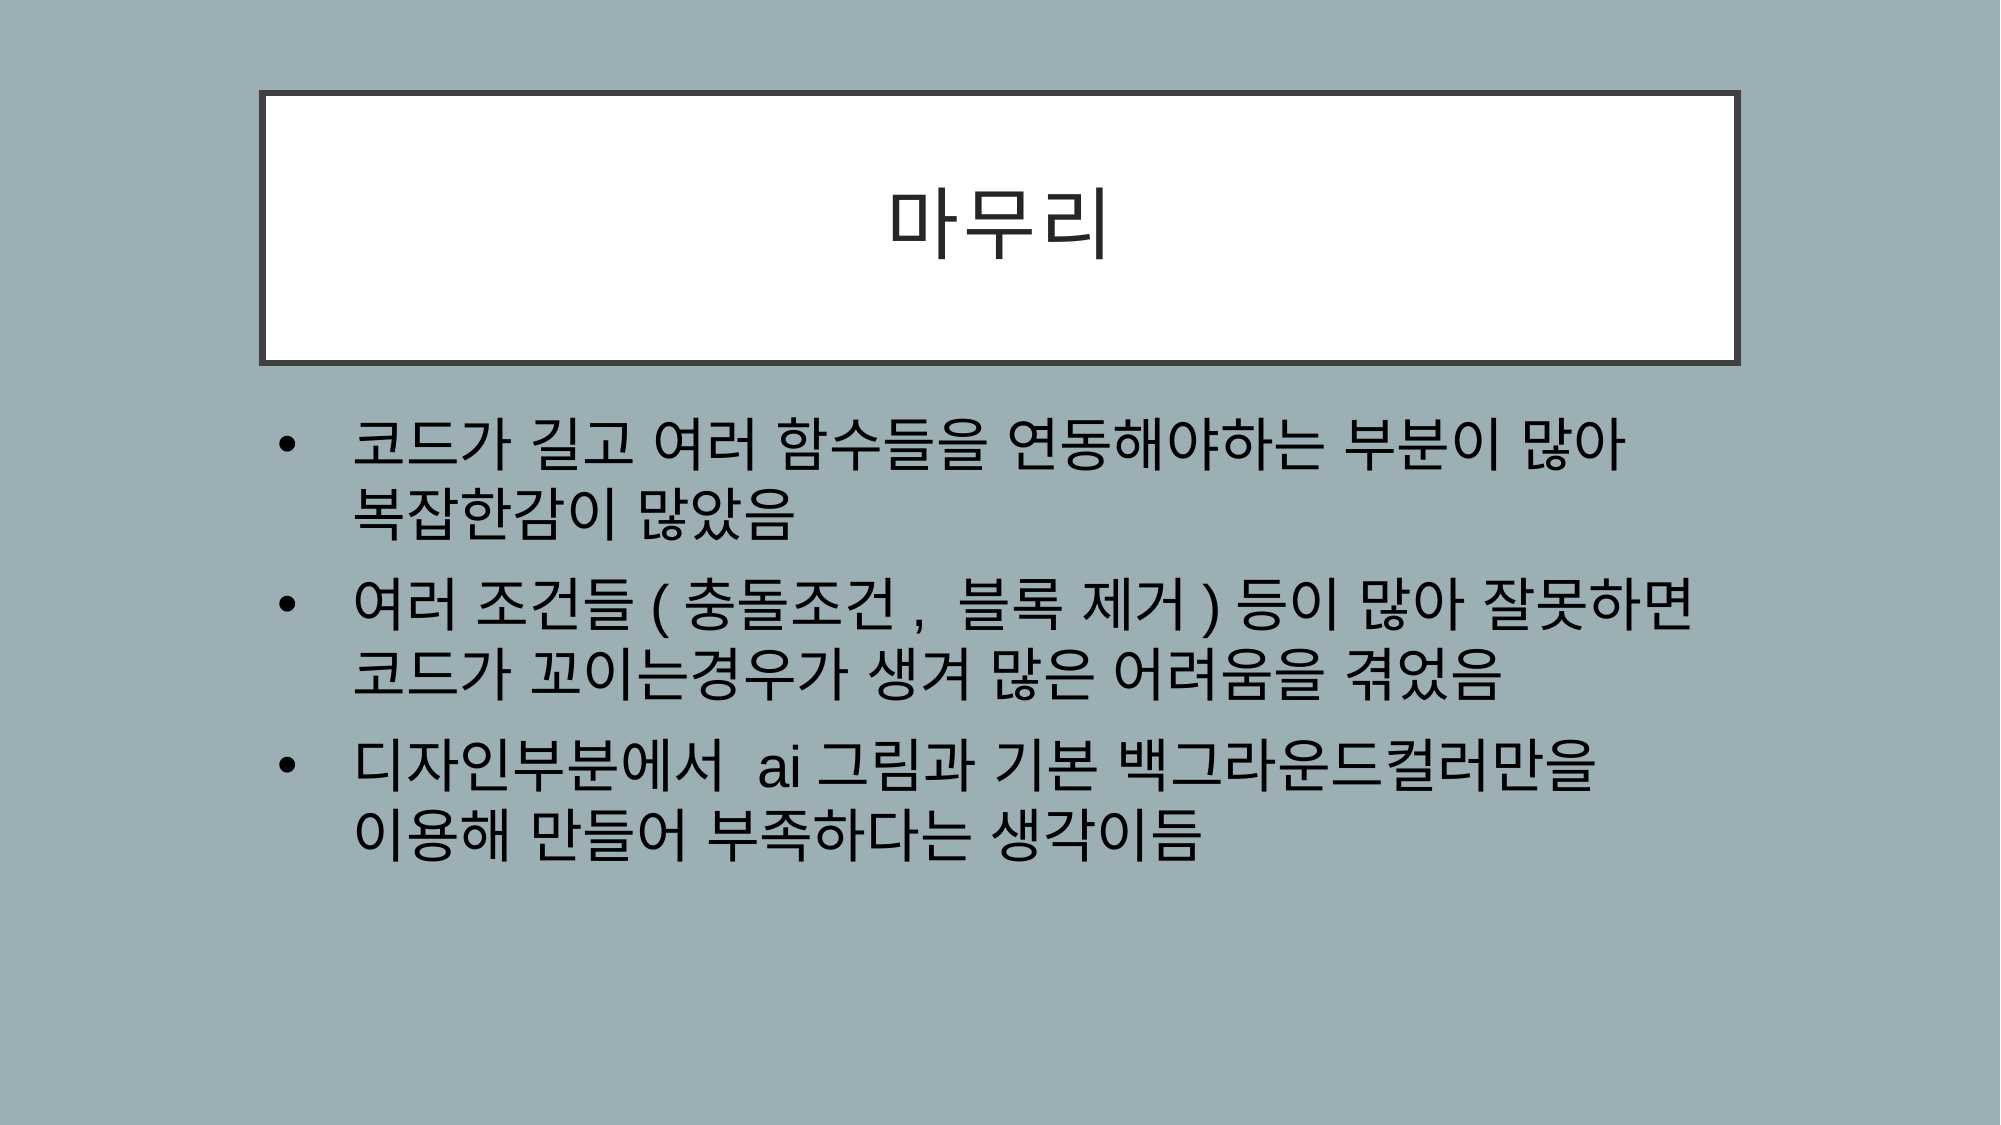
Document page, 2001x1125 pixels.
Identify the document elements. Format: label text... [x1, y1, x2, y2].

text_box 코드가 길고 여러 함수들을 연동해야하는 부분이 많아 복잡한감이 많았음 여러 조건들(충돌조건, 블록 제거)등이 많아 잘못하면 코드가 꼬이는경우가 생겨 많은 어려움을 겪었음 디자인부분에서 ai그림과 기본 백그라운드컬러만을 이용해 만들어 부족하다는 생각이듬 [262, 400, 1738, 1012]
title 마무리 [259, 90, 1741, 366]
